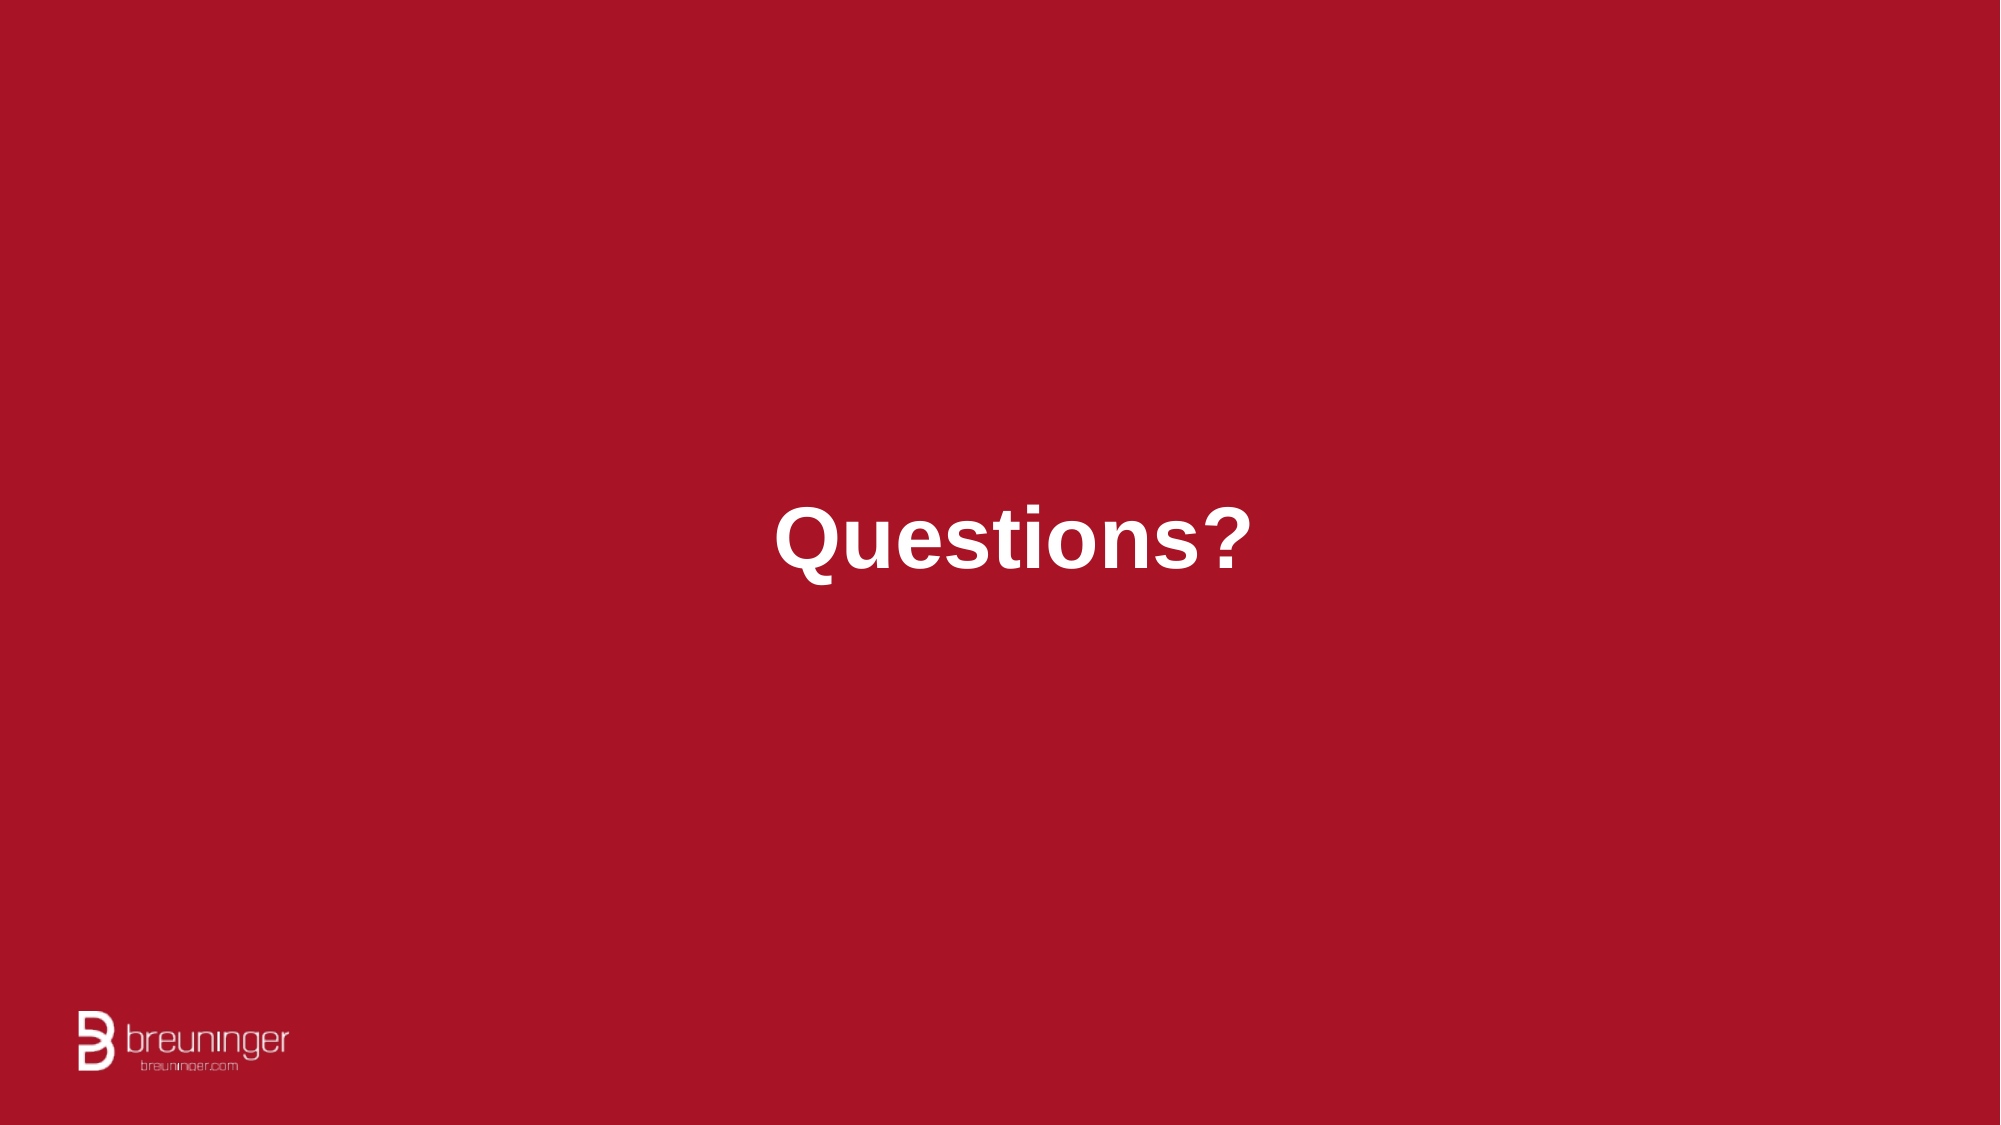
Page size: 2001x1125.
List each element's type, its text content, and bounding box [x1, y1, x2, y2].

title Questions? [773, 113, 1898, 587]
